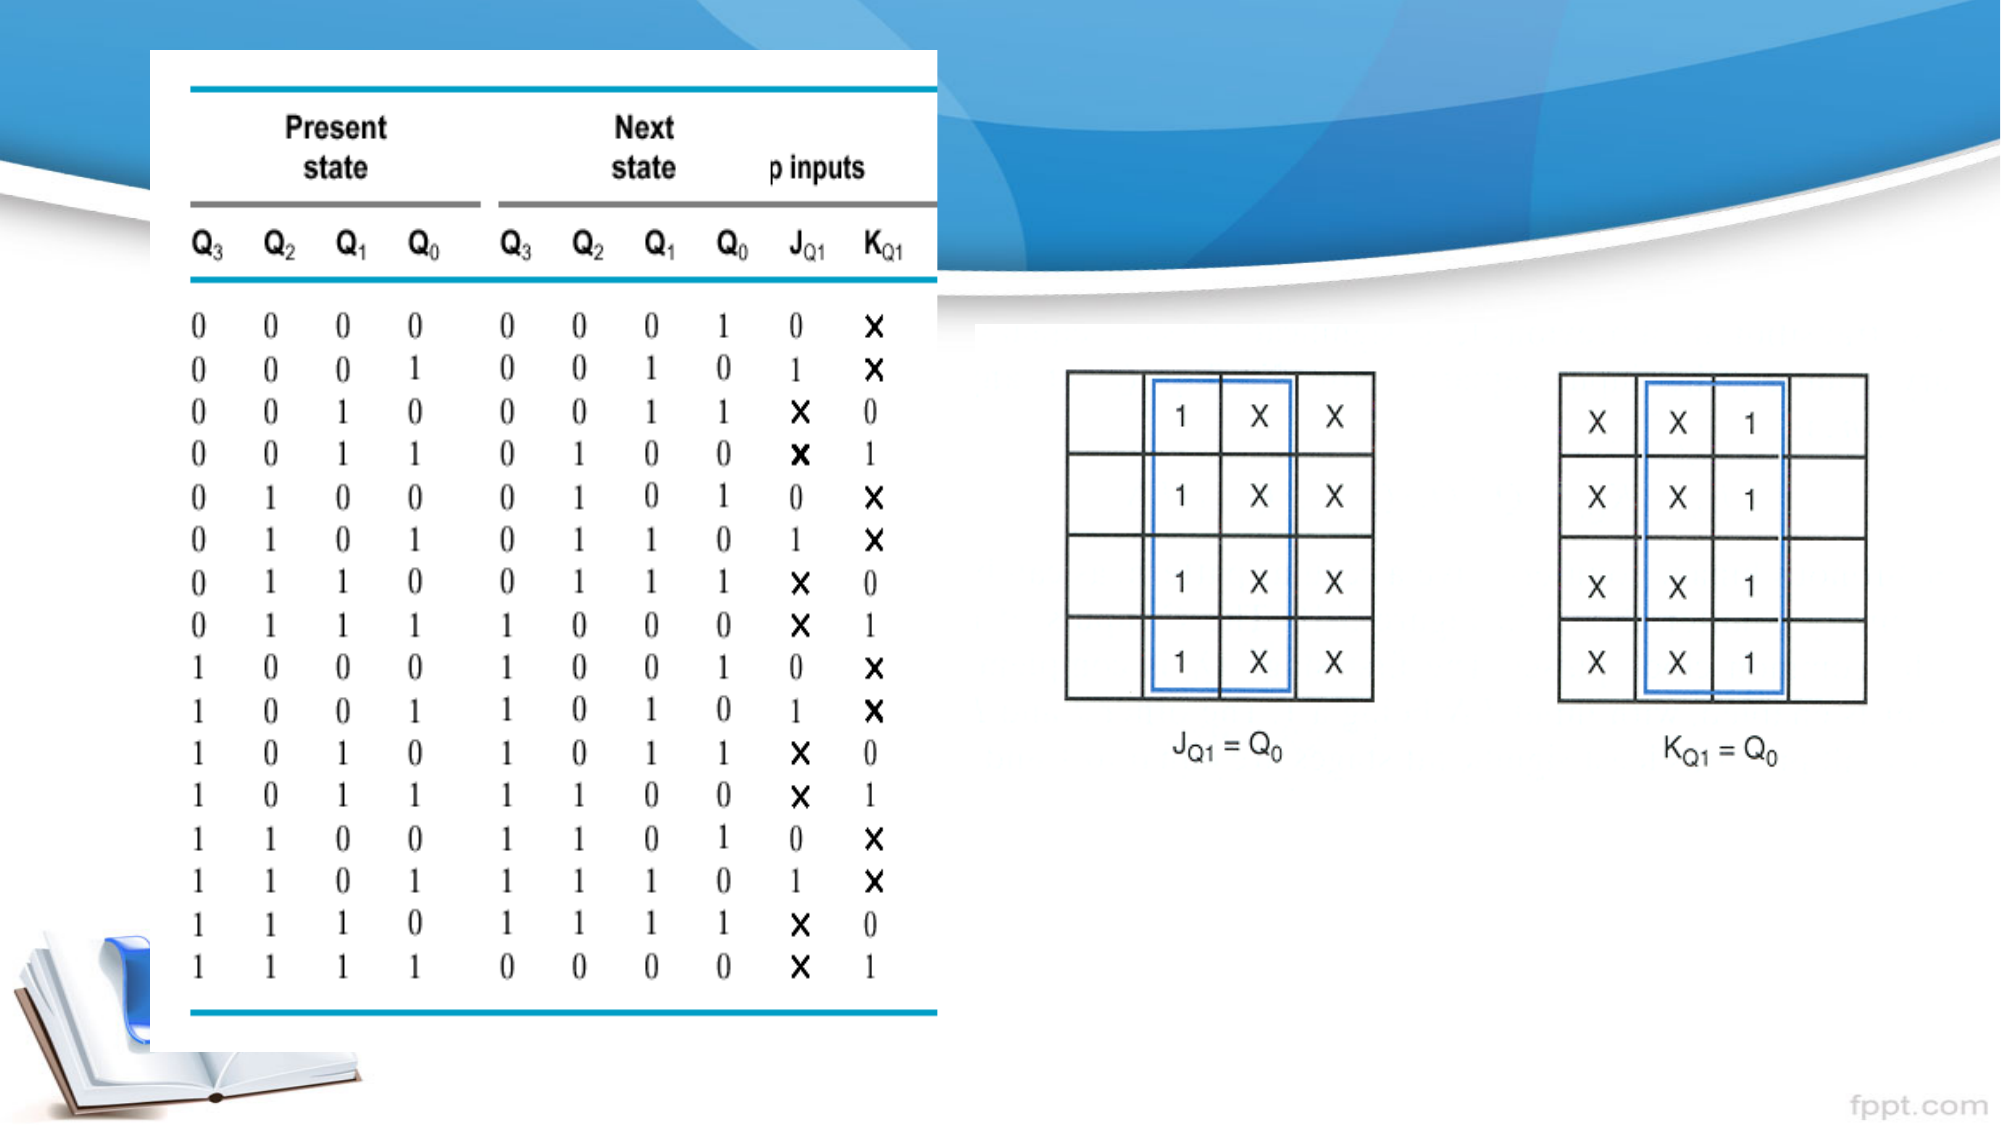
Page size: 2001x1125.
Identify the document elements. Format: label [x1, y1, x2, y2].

picture [0, 0, 2001, 1125]
text_box [974, 324, 1949, 792]
